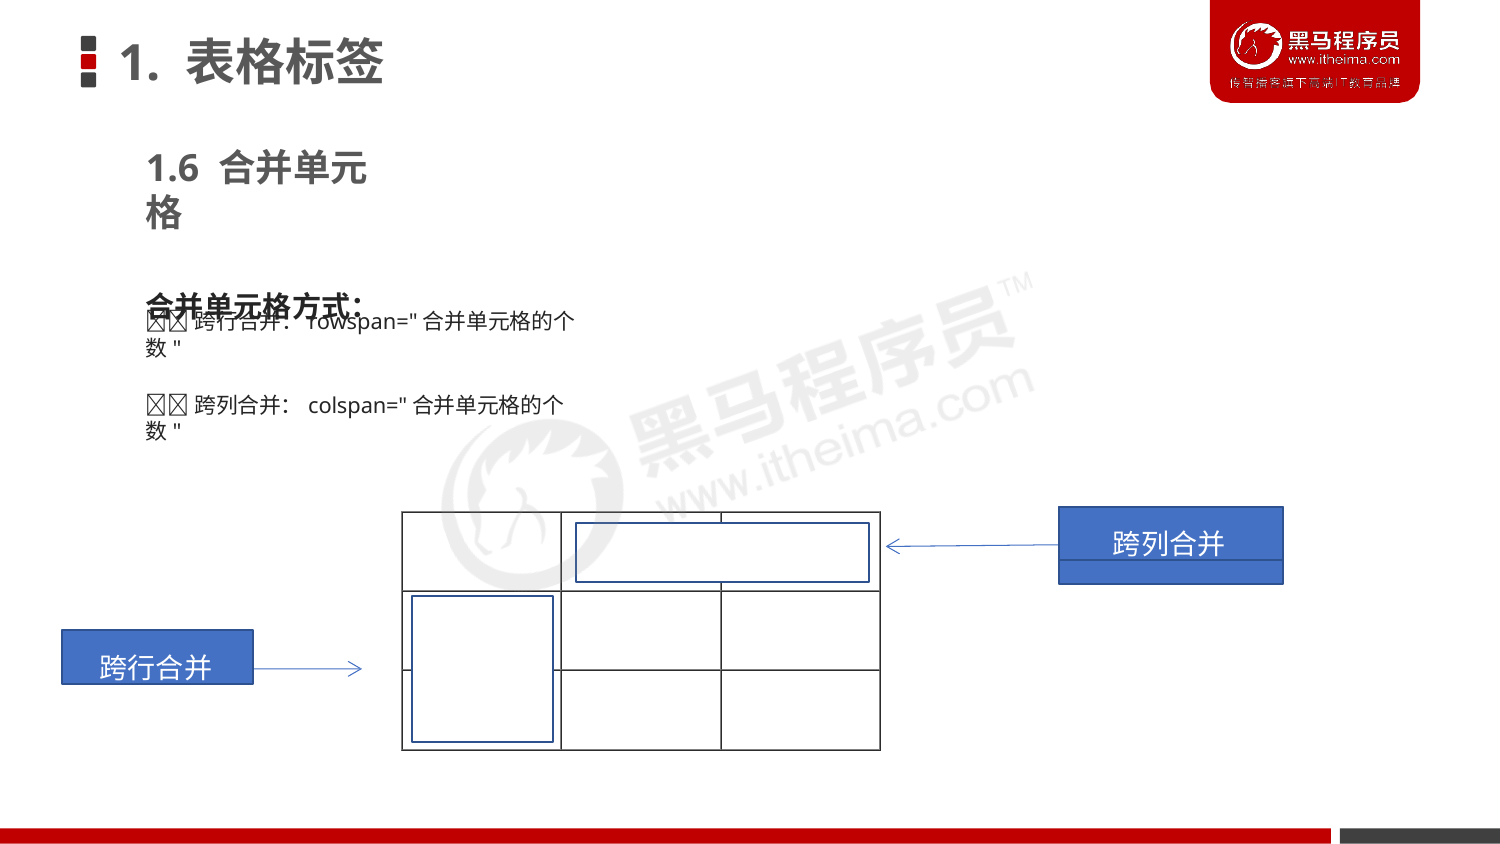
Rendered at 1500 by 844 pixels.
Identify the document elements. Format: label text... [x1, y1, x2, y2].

text_box [0, 828, 1331, 844]
text_box [254, 661, 363, 677]
text_box 跨列合并 [1099, 506, 1284, 561]
text_box 跨行合并 [62, 629, 254, 684]
text_box 跨行合并：rowspan="合并单元格的个数" 跨列合并：colspan="合并单元格的个数" [143, 308, 401, 444]
text_box [412, 633, 554, 743]
text_box 1.6 合并单元格 合并单元格方式： [143, 143, 404, 308]
title 1. 表格标签 [116, 30, 1384, 171]
text_box [1211, 11, 1419, 97]
text_box [1384, 97, 1414, 103]
text_box [401, 210, 1099, 633]
text_box [1339, 828, 1500, 844]
text_box [1099, 561, 1284, 585]
text_box [395, 506, 886, 759]
text_box [1209, 0, 1421, 88]
